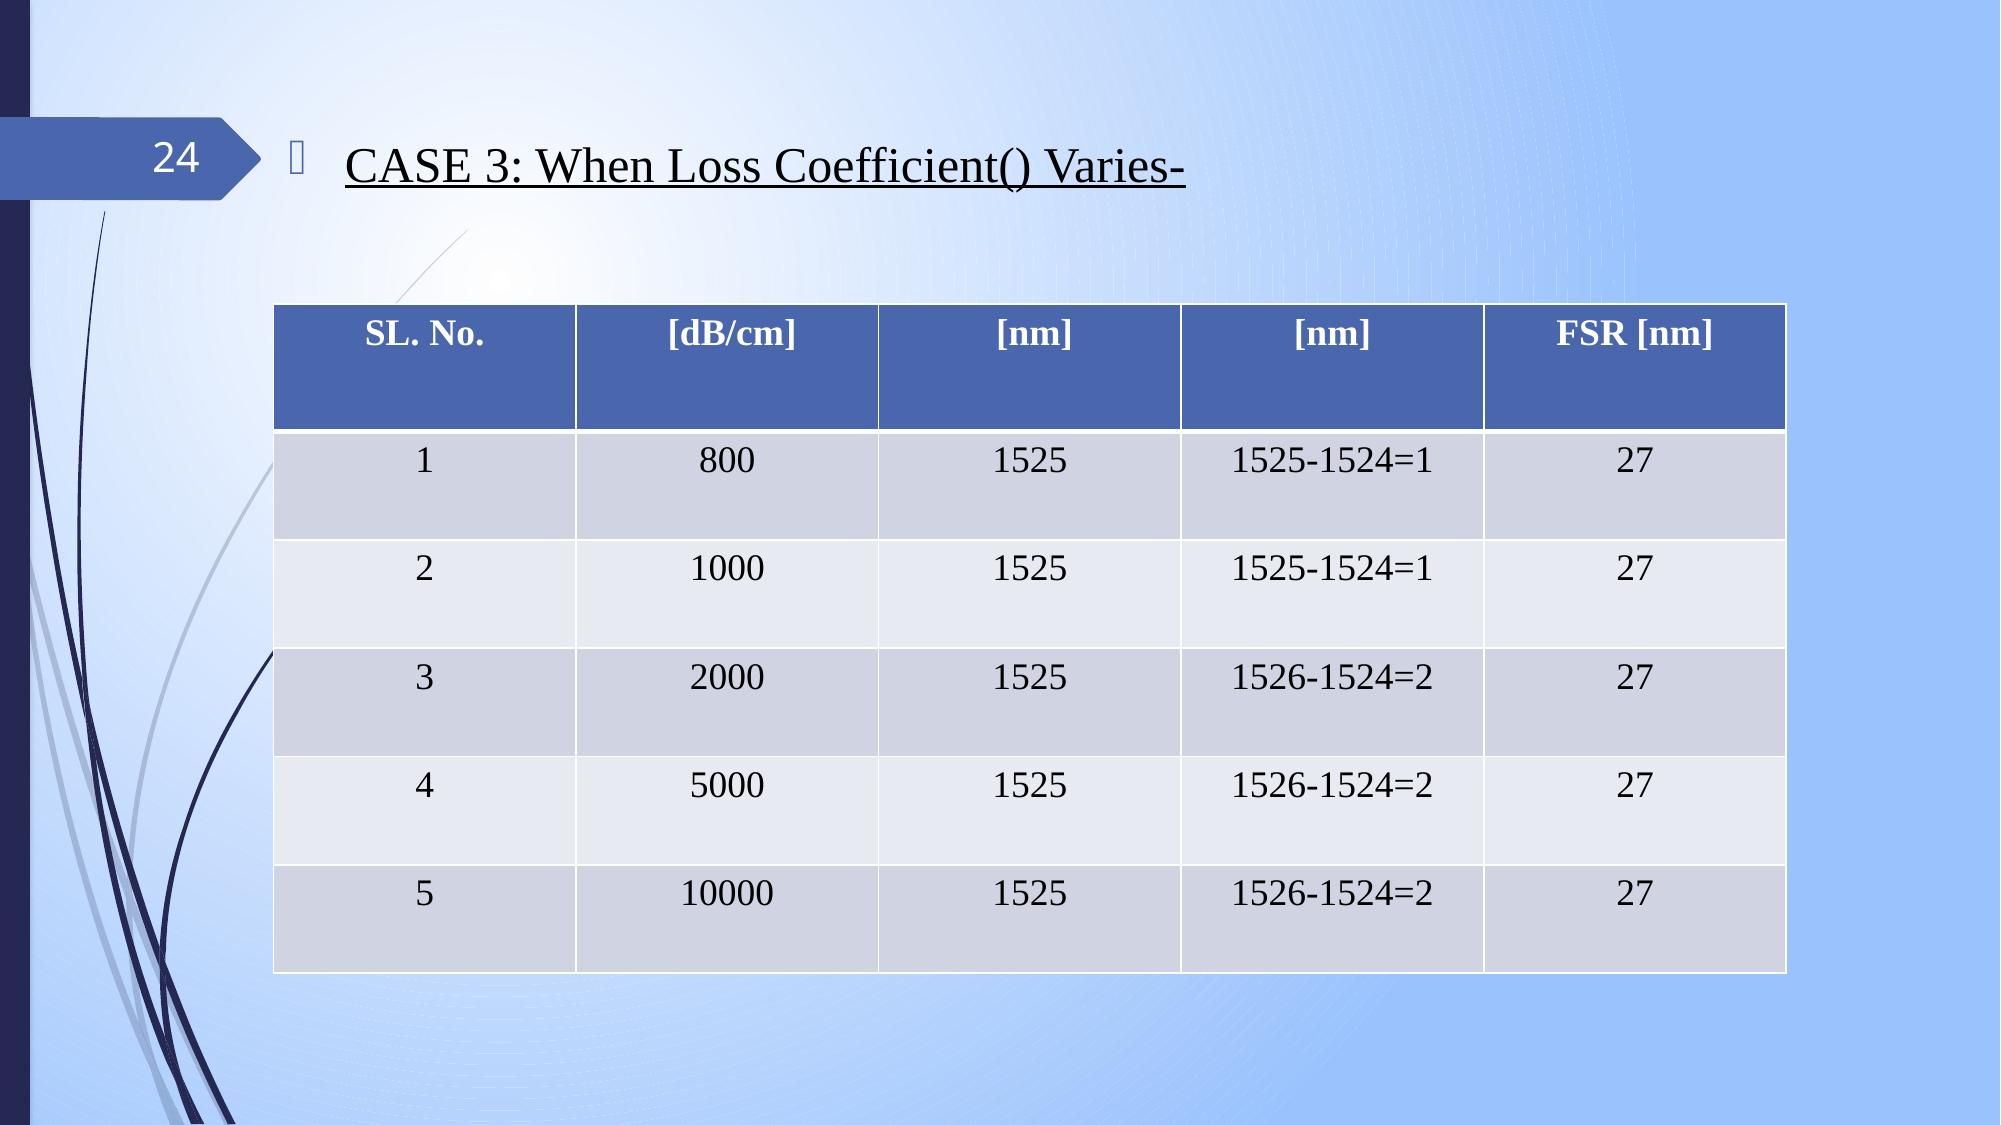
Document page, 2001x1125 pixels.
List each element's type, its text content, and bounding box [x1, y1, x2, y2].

slide_number 24 [87, 129, 216, 190]
